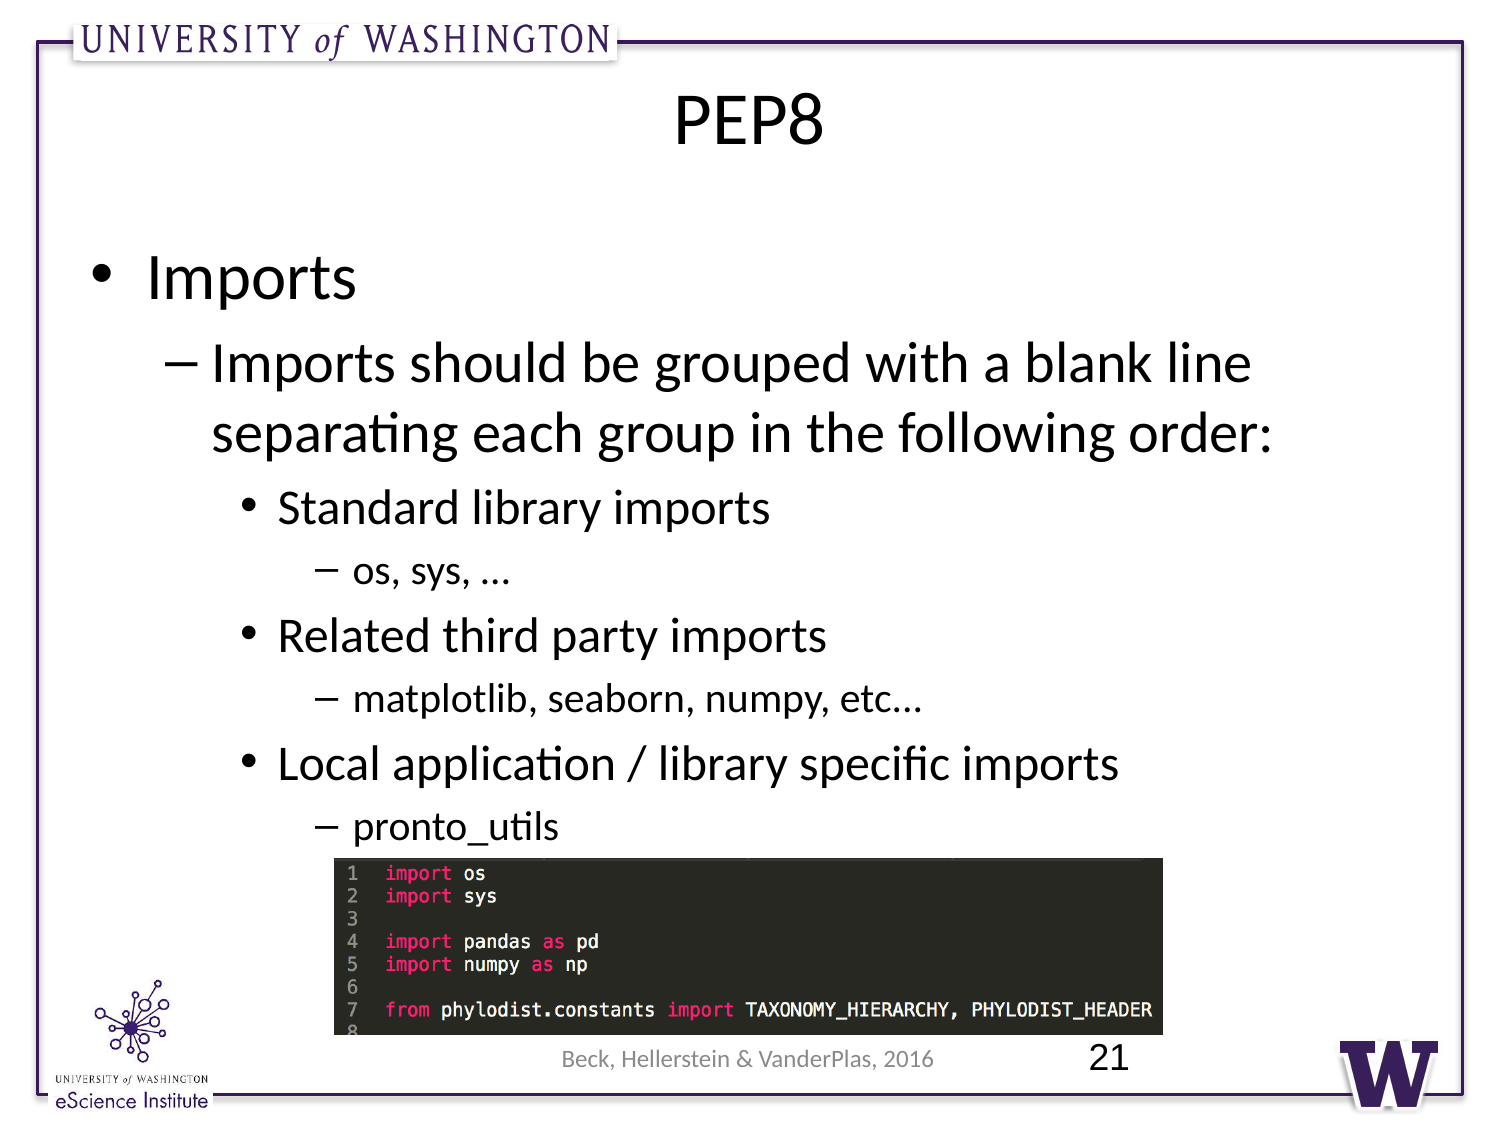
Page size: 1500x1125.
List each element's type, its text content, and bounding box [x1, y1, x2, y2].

picture [1340, 1041, 1438, 1107]
list Imports Imports should be grouped with a blank line separating each group in the following order: Standard library imports os, sys, … Related third party imports matplotlib, seaborn, numpy, etc... Local application / library specific imports pronto_utils [75, 224, 1425, 975]
picture [334, 858, 1163, 1035]
footer Beck, Hellerstein & VanderPlas, 2016 [510, 1043, 986, 1088]
picture [48, 978, 213, 1113]
slide_number 21 [1073, 1025, 1300, 1085]
picture [81, 24, 609, 61]
title PEP8 [75, 62, 1425, 200]
